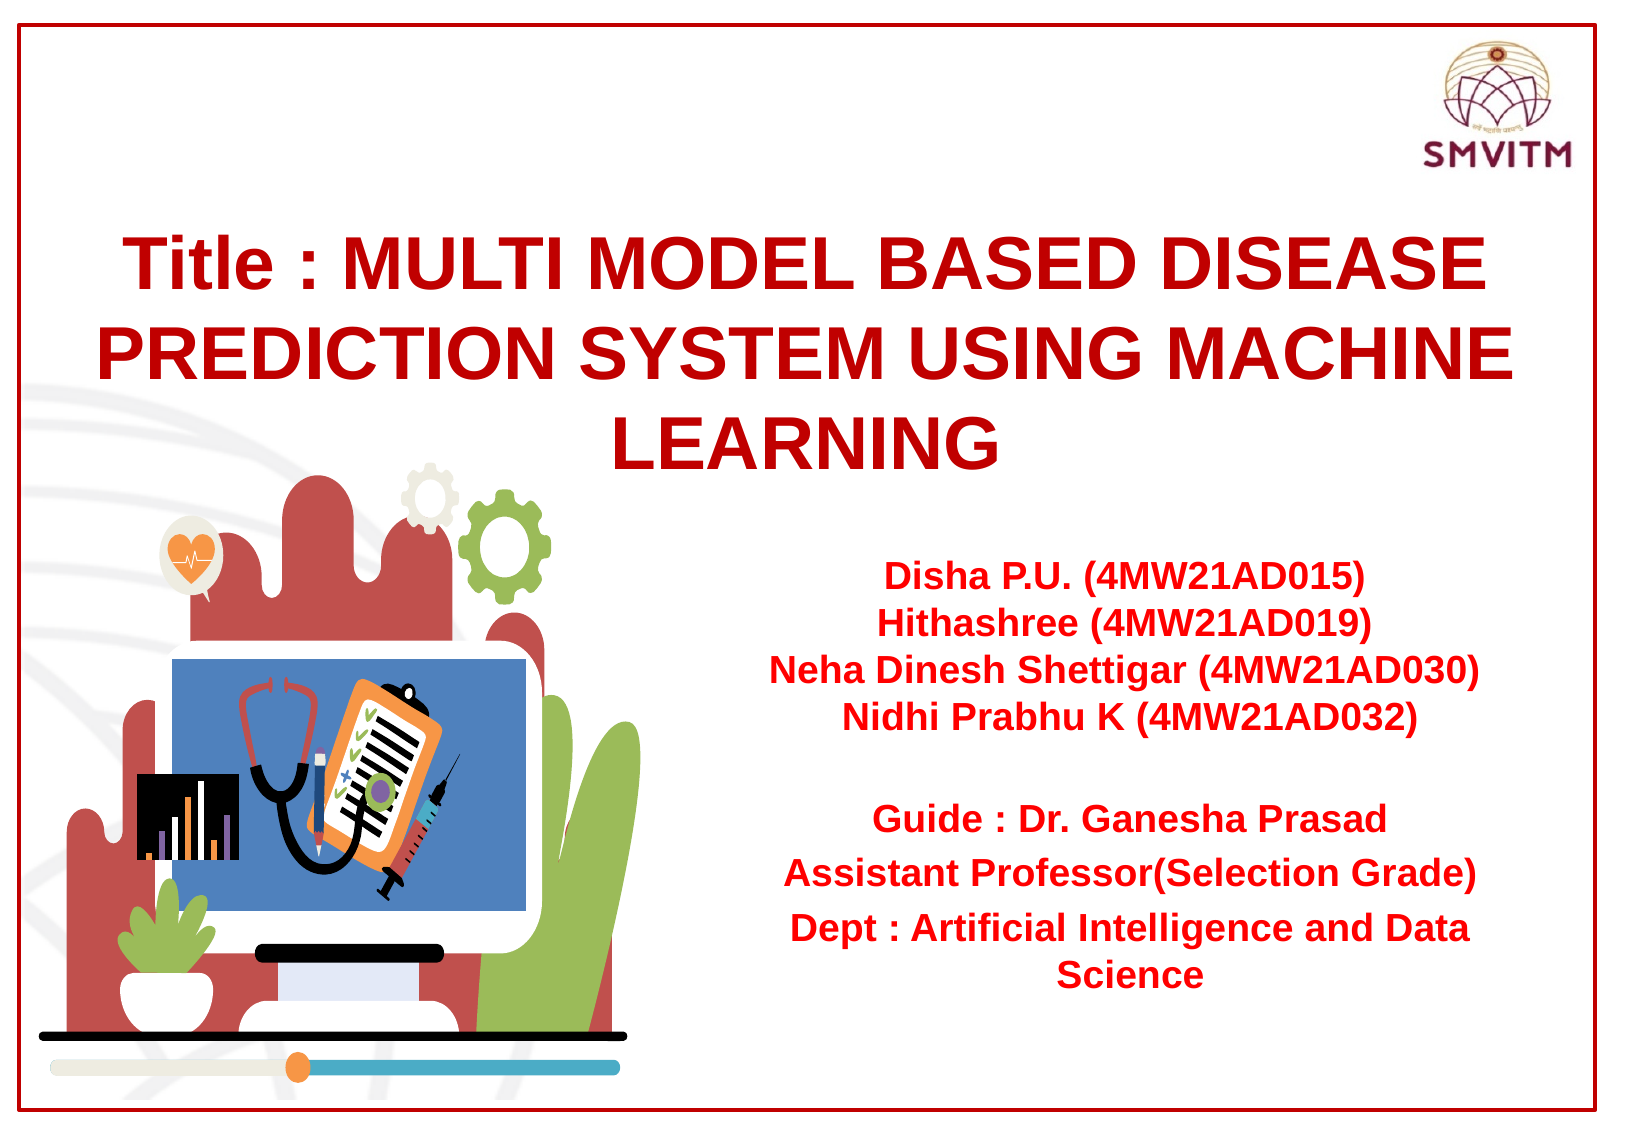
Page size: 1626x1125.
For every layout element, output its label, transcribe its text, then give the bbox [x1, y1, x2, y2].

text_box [37, 462, 670, 1084]
title Title : MULTI MODEL BASED DISEASE PREDICTION SYSTEM USING MACHINE LEARNING [24, 221, 1588, 478]
subtitle Disha P.U. (4MW21AD015) Hithashree (4MW21AD019) Neha Dinesh Shettigar (4MW21AD030) Nidhi Prabhu K (4MW21AD032) Guide : Dr. Ganesha Prasad Assistant Professor(Selection Grade) Dept : Artificial Intelligence and Data Science [708, 542, 1553, 1009]
picture [21, 28, 1593, 1100]
